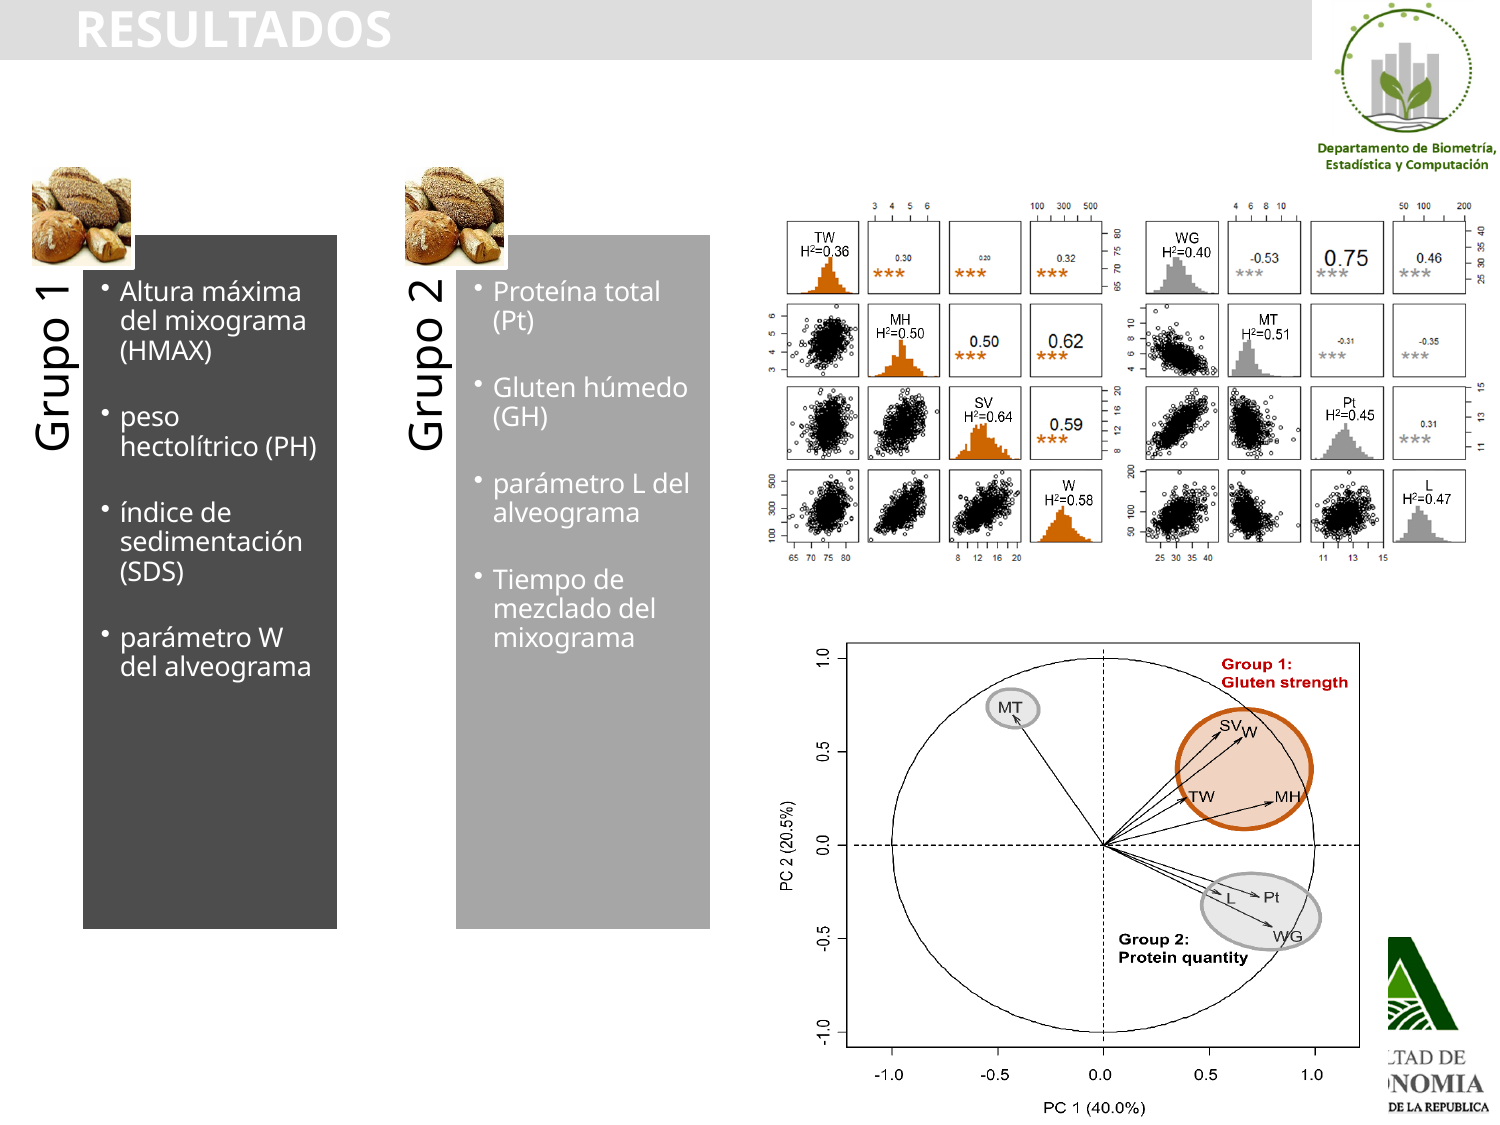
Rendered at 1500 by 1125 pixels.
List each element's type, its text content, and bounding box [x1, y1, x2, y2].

text_box RESULTADOS [59, 0, 408, 65]
picture [762, 175, 1500, 1125]
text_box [24, 99, 717, 996]
picture [1312, 0, 1500, 172]
